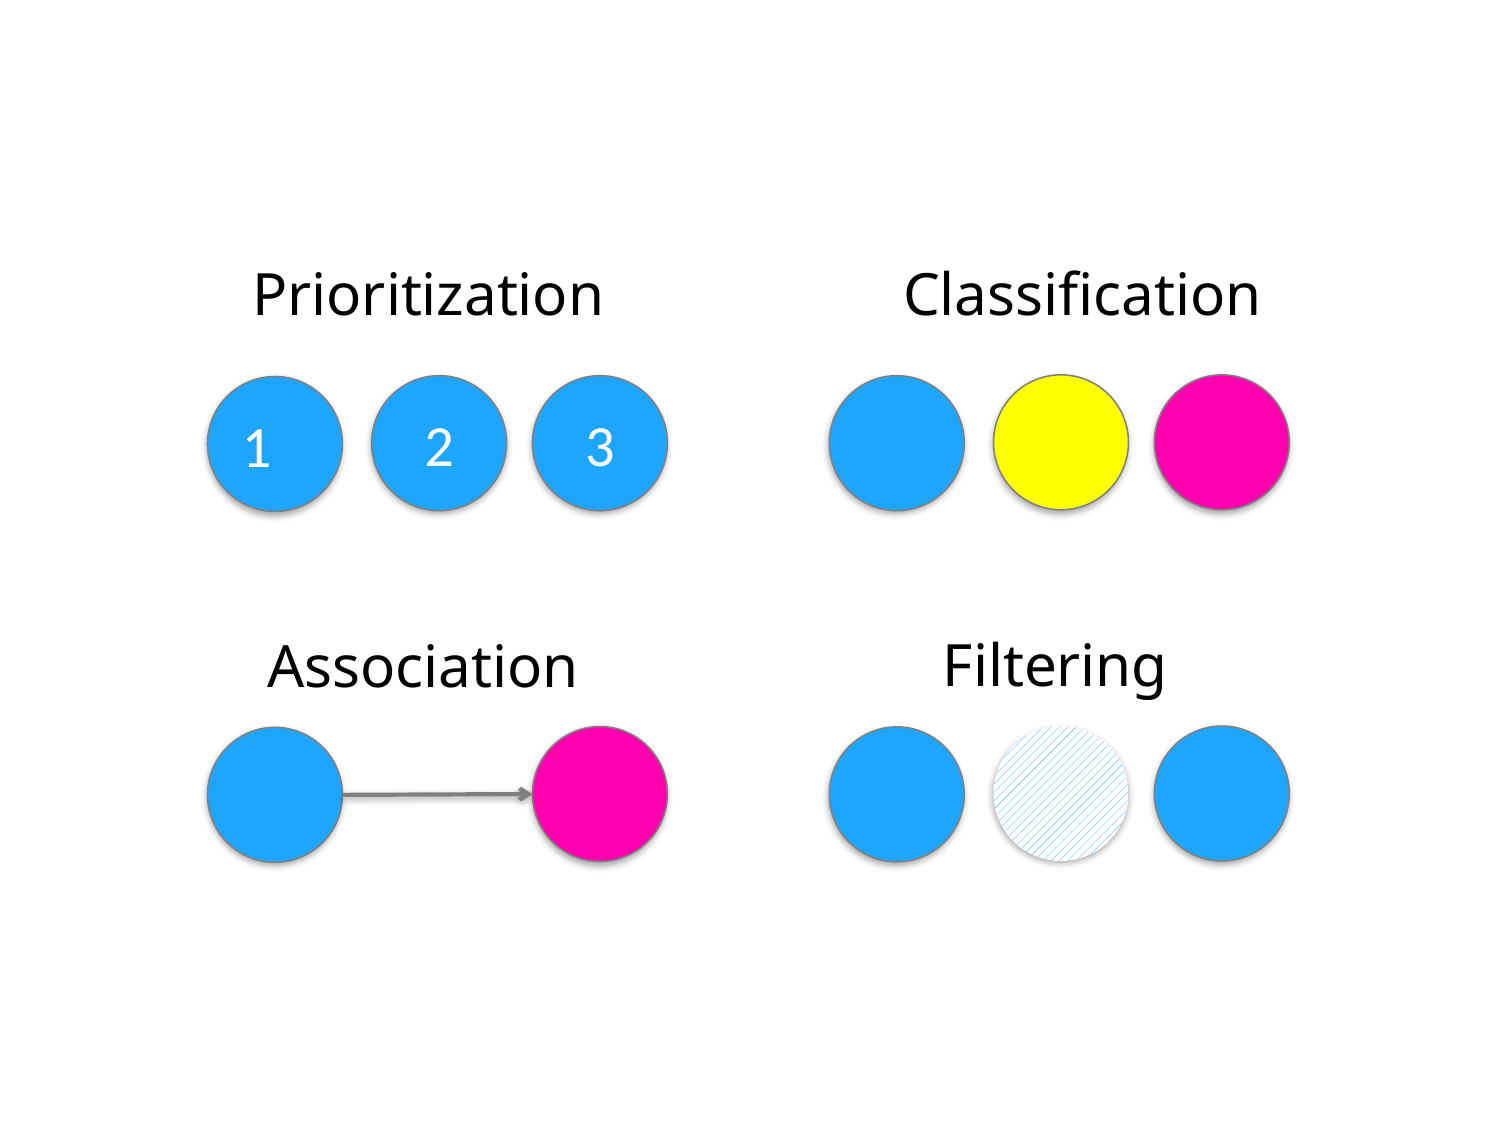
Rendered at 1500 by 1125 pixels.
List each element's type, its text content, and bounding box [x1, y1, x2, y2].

text_box Classification [888, 249, 1277, 335]
text_box Prioritization [237, 249, 620, 335]
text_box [829, 725, 1290, 863]
text_box Filtering [927, 620, 1183, 706]
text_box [829, 374, 1290, 511]
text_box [207, 375, 668, 512]
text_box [207, 726, 668, 863]
text_box Association [252, 621, 594, 707]
